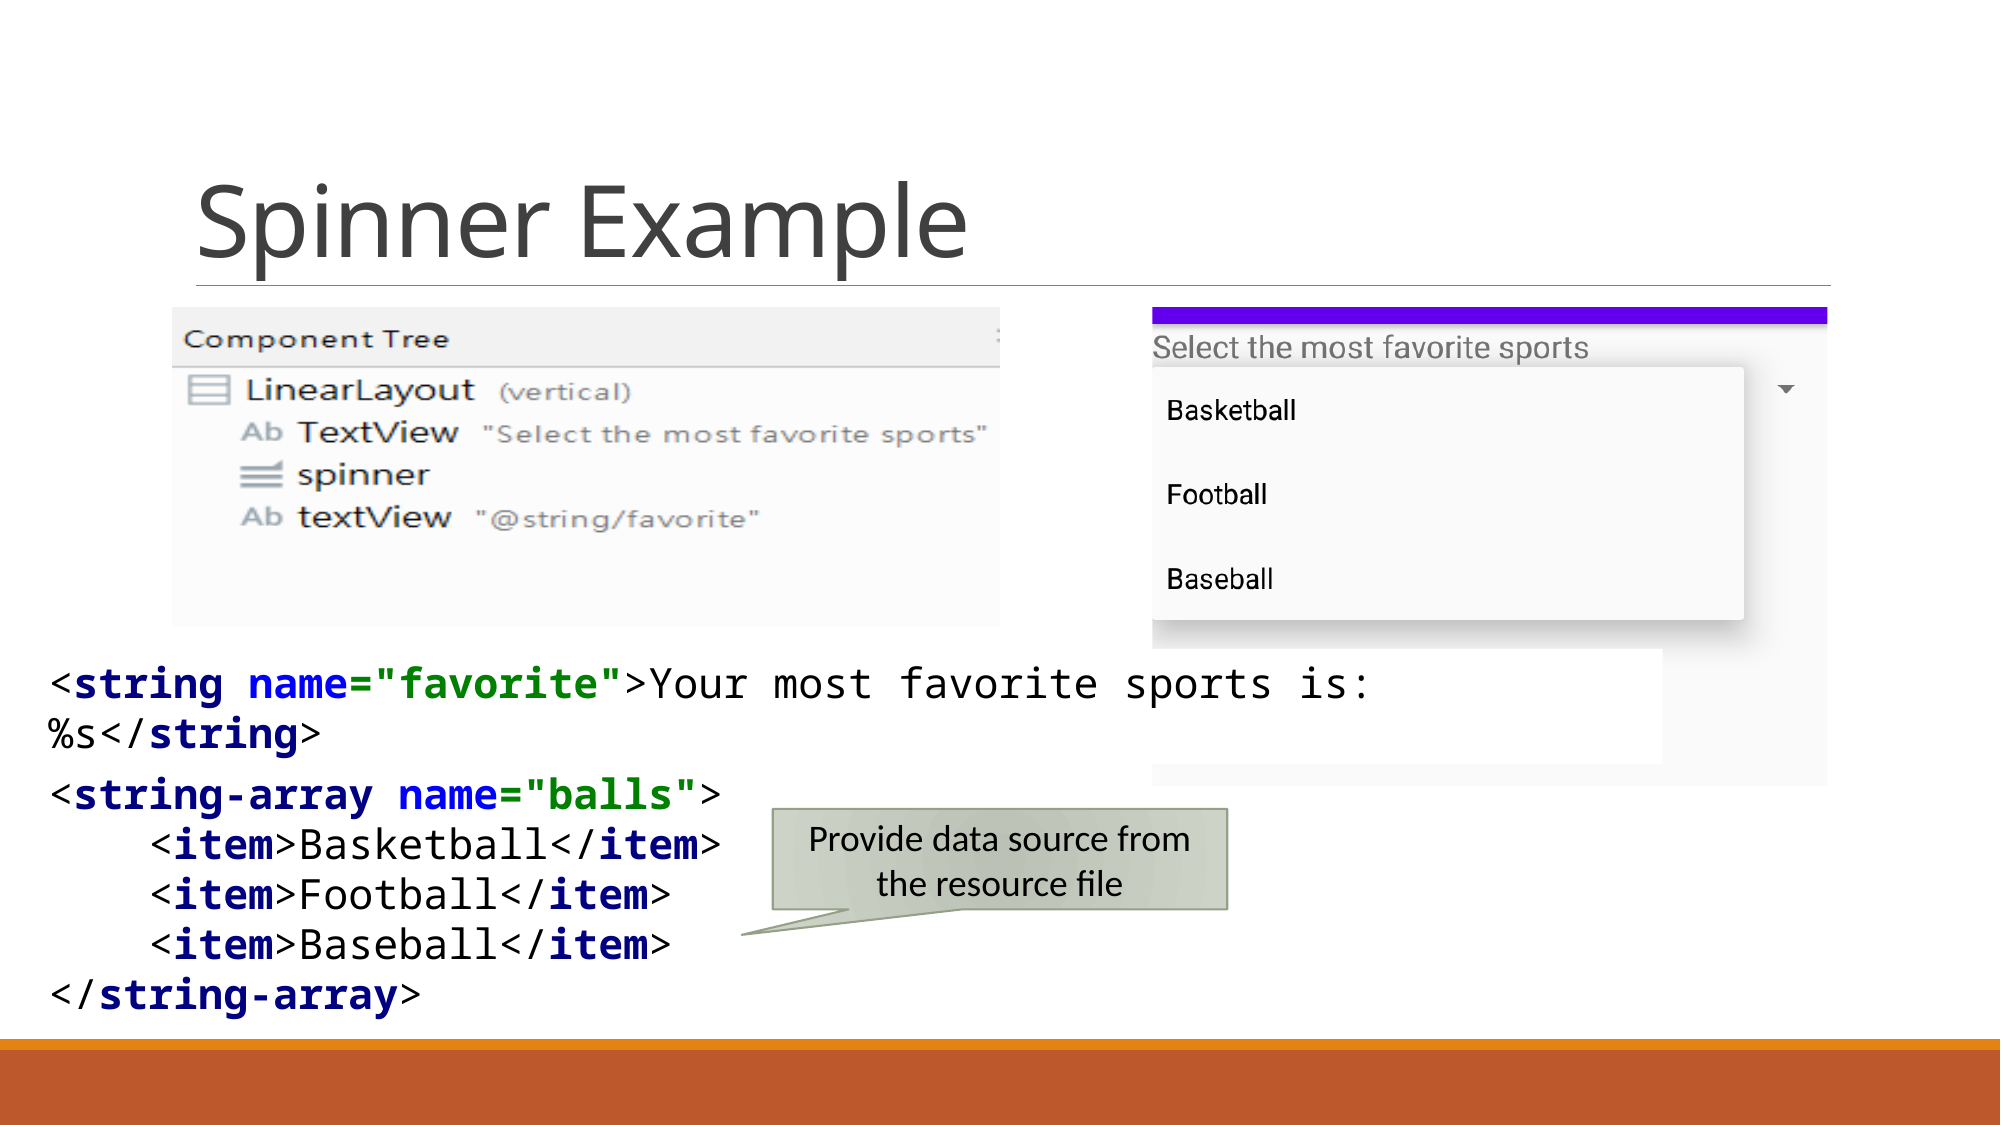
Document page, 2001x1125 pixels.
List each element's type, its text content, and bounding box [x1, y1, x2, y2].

picture [1151, 307, 1828, 787]
title Spinner Example [180, 47, 1830, 285]
text_box Provide data source from the resource file [740, 807, 1229, 936]
text_box <string-array name="balls"> <item>Basketball</item> <item>Football</item> <item>Baseball</item> </string-array> [33, 759, 961, 1025]
text_box <string name="favorite">Your most favorite sports is: %s</string> [33, 648, 1149, 764]
picture [171, 307, 1001, 627]
